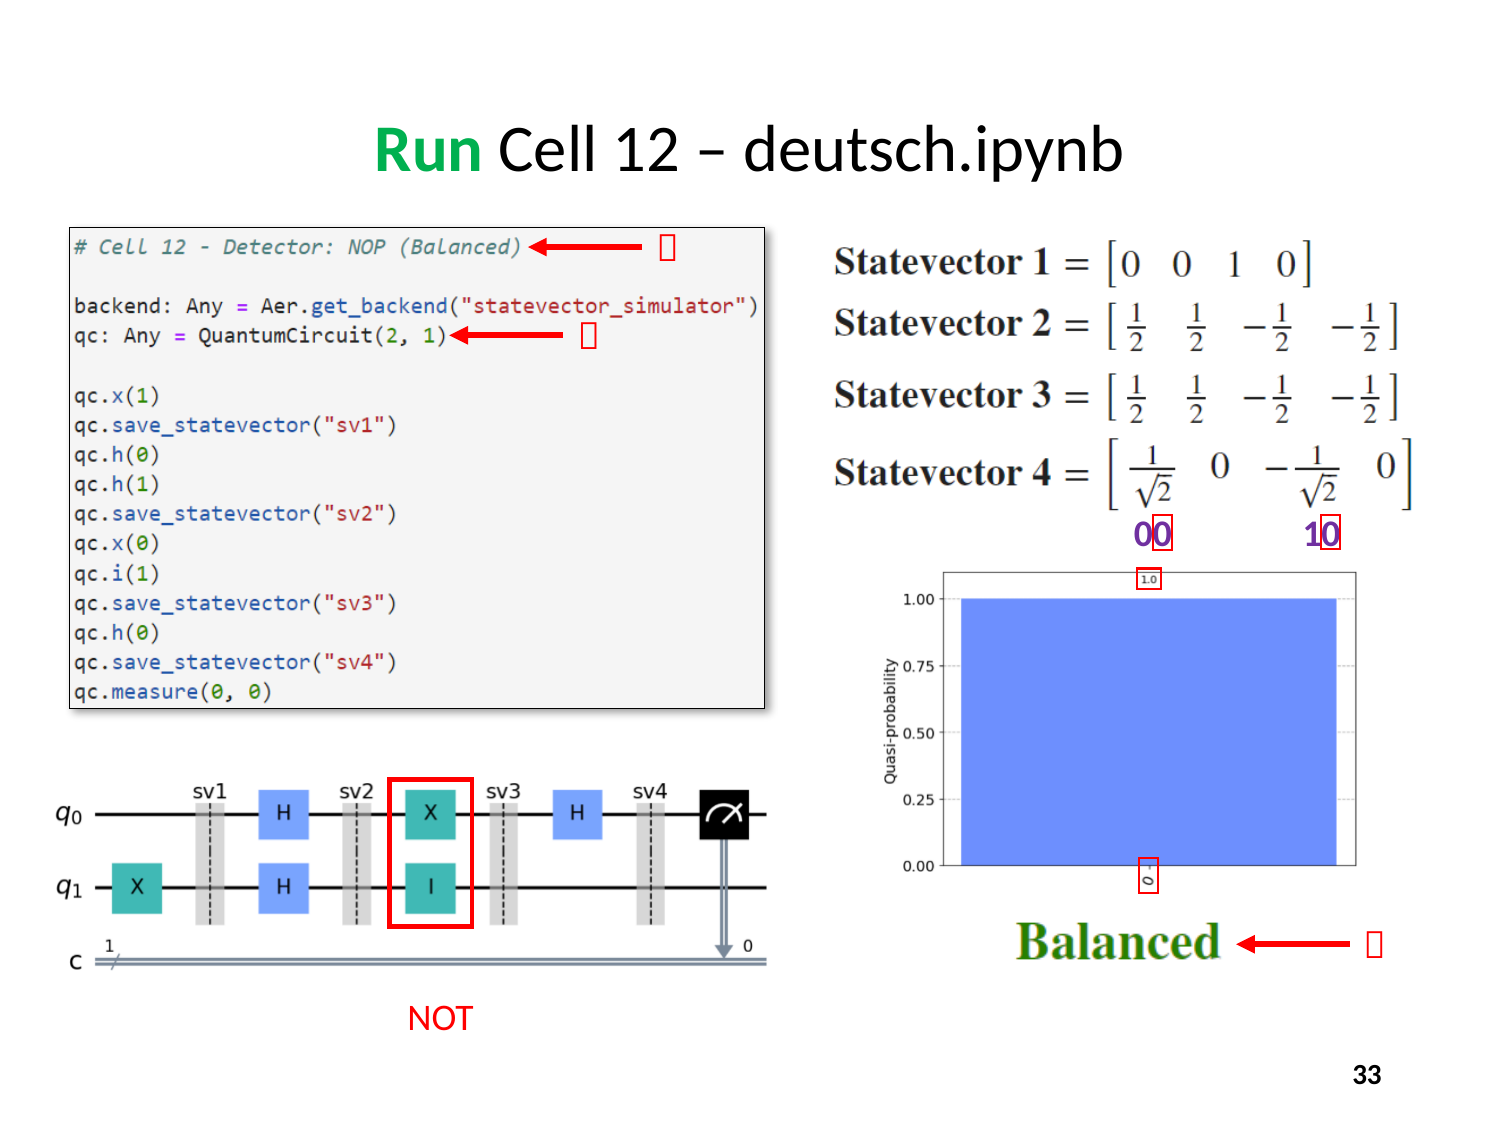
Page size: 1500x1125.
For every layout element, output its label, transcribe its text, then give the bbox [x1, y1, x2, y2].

text_box [1320, 522, 1341, 550]
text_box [1236, 913, 1412, 975]
text_box 10 [1284, 522, 1359, 562]
picture [69, 227, 765, 709]
picture [822, 225, 1430, 522]
picture [1004, 896, 1237, 985]
picture [51, 767, 783, 988]
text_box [449, 304, 626, 366]
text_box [527, 216, 705, 278]
title Run Cell 12 – deutsch.ipynb [103, 59, 1397, 241]
picture [873, 562, 1368, 893]
text_box NOT [385, 988, 496, 1046]
text_box 00 [1115, 522, 1191, 562]
text_box [1152, 522, 1173, 551]
slide_number 33 [1059, 1042, 1397, 1103]
